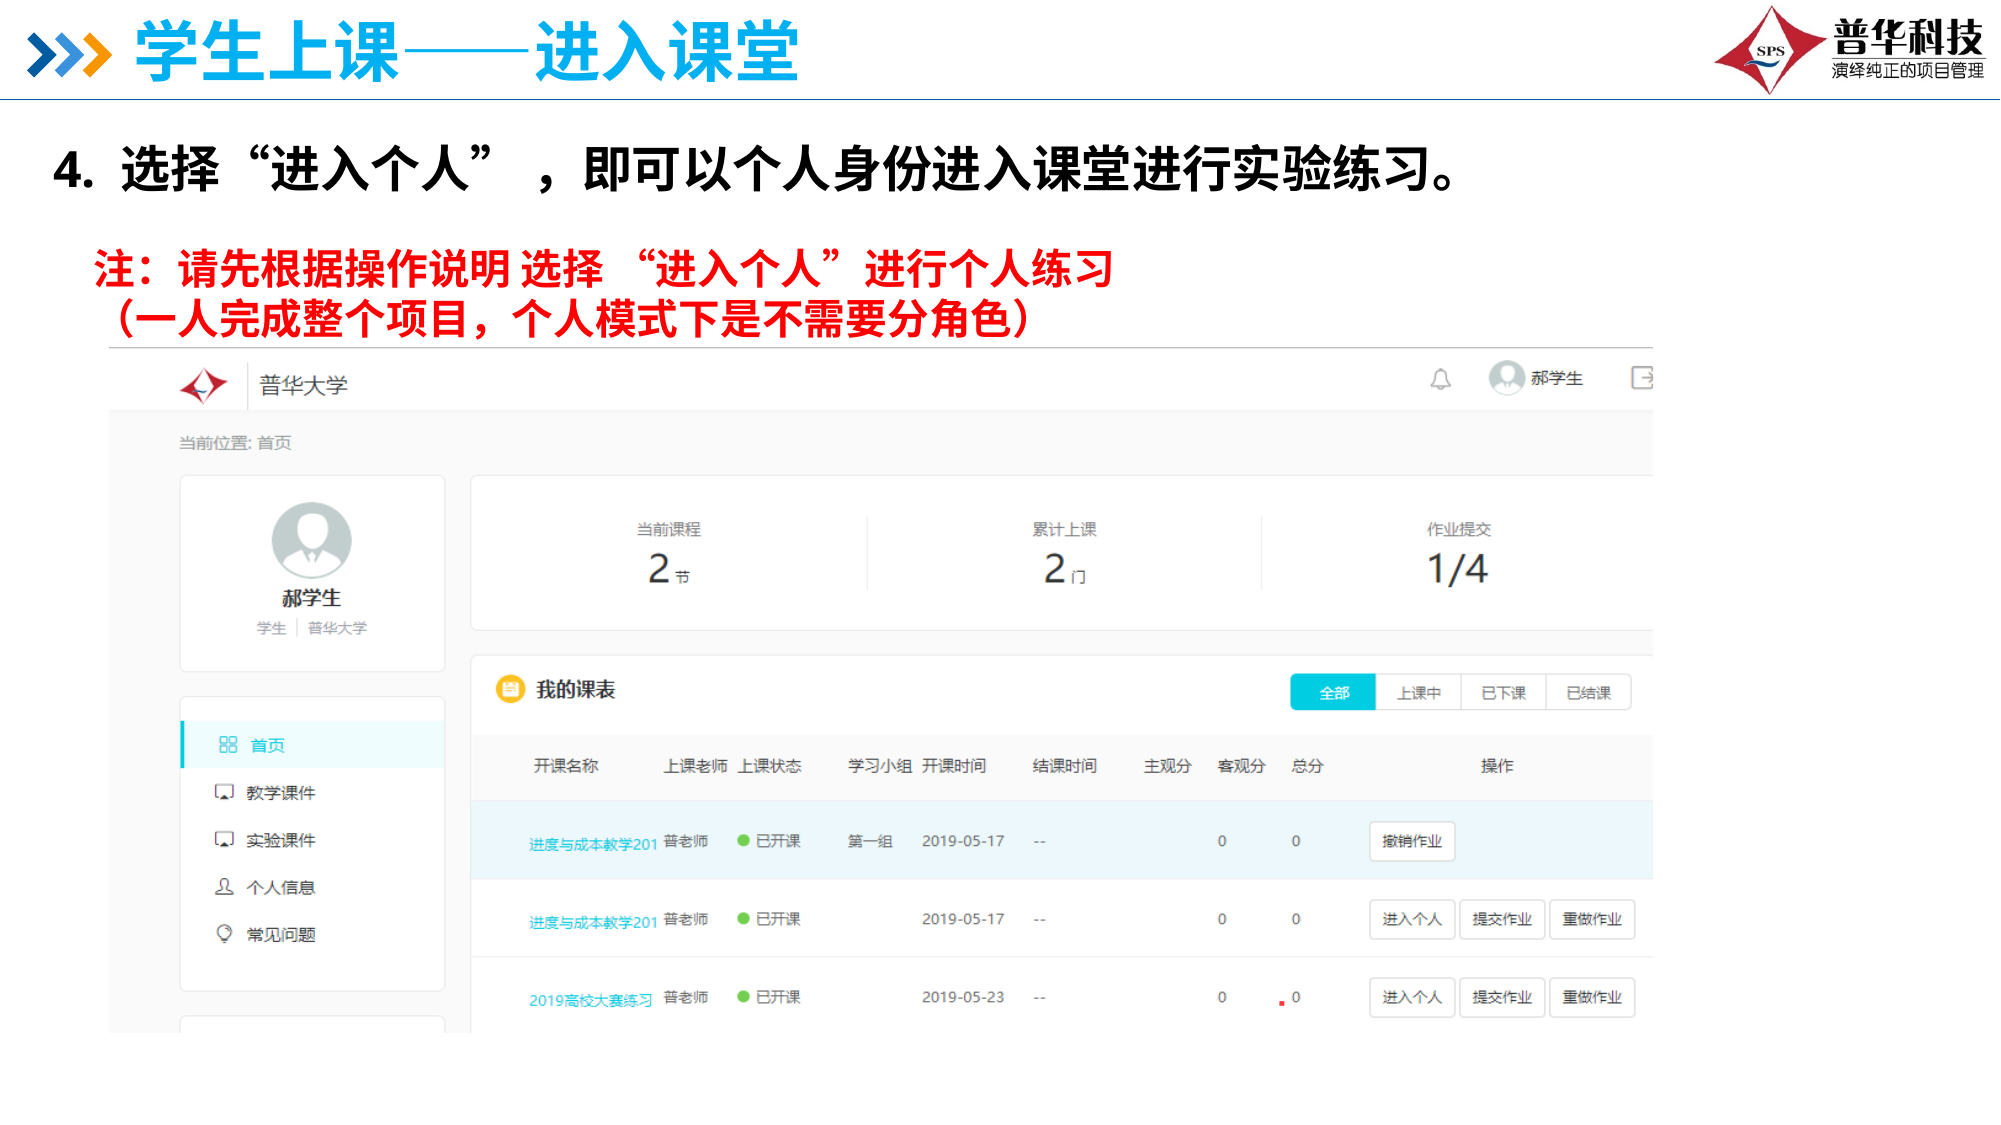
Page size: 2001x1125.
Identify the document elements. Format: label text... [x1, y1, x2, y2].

picture [1703, 4, 1999, 95]
text_box 注：请先根据操作说明 选择 “进入个人”进行个人练习 （一人完成整个项目，个人模式下是不需要分角色） [79, 235, 1376, 351]
text_box 4. 选择“进入个人” ，即可以个人身份进入课堂进行实验练习。 [38, 130, 1873, 206]
title 学生上课——进入课堂 [118, 20, 1736, 91]
picture [108, 346, 1654, 1033]
